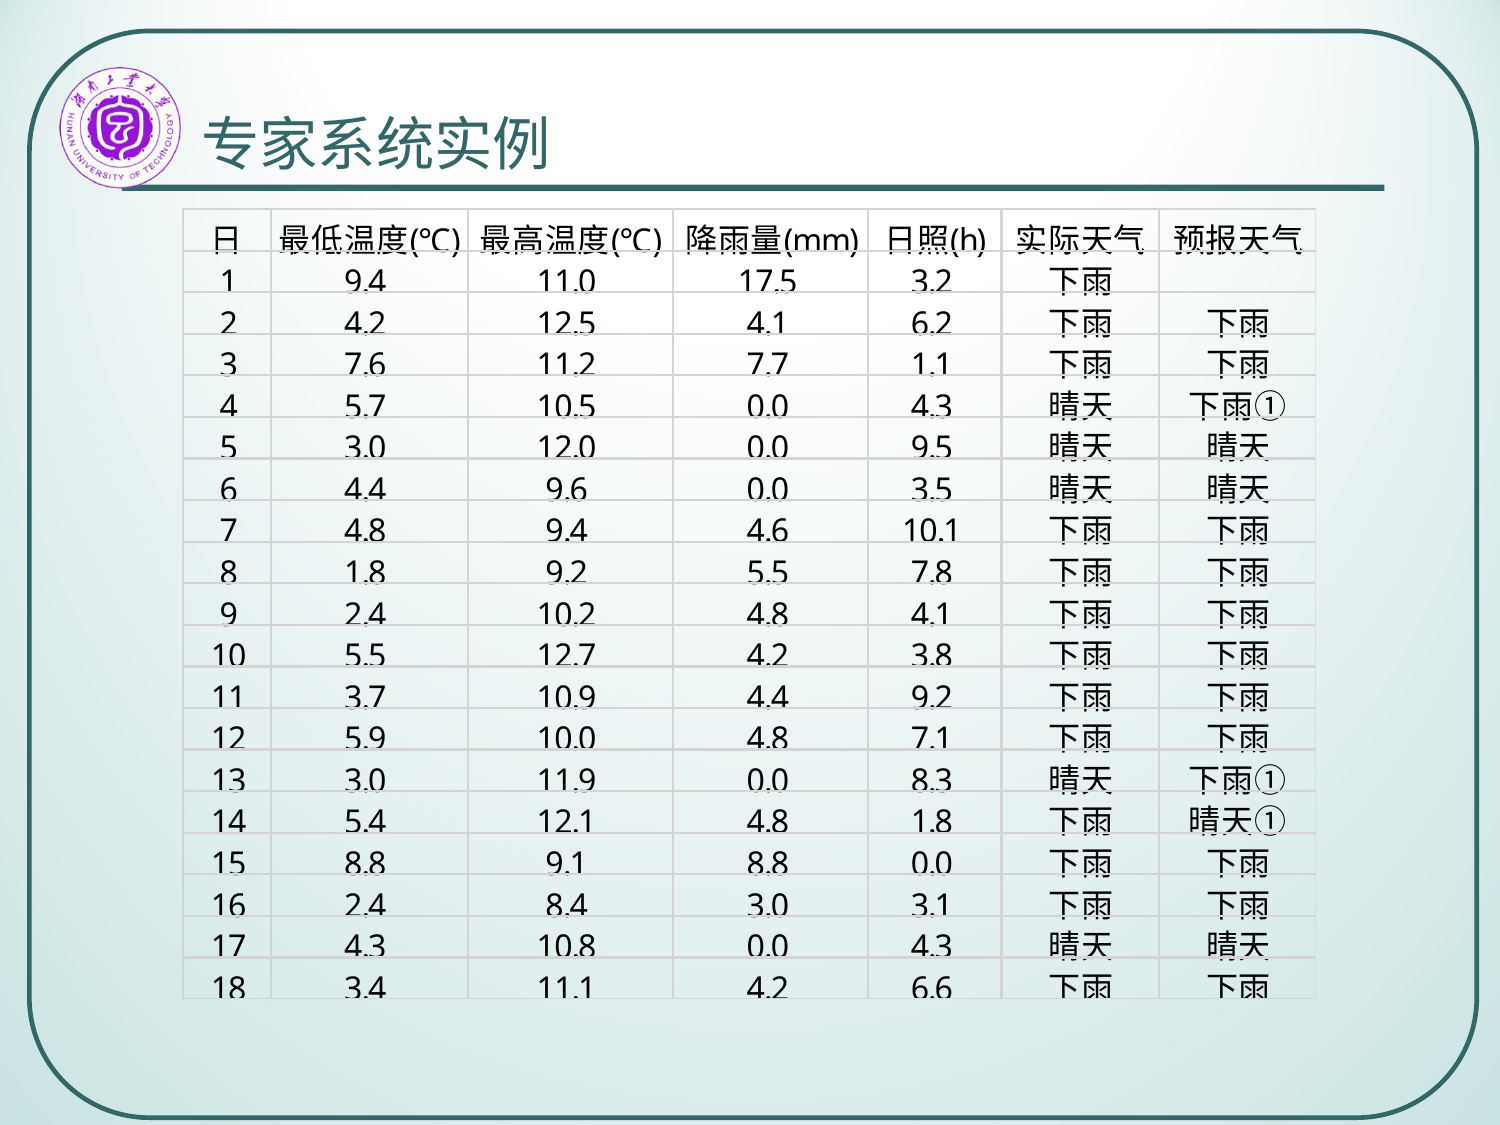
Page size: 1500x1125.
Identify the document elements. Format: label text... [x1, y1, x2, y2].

title 专家系统实例 [159, 66, 1422, 185]
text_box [182, 208, 1318, 1001]
picture [0, 0, 1500, 1125]
